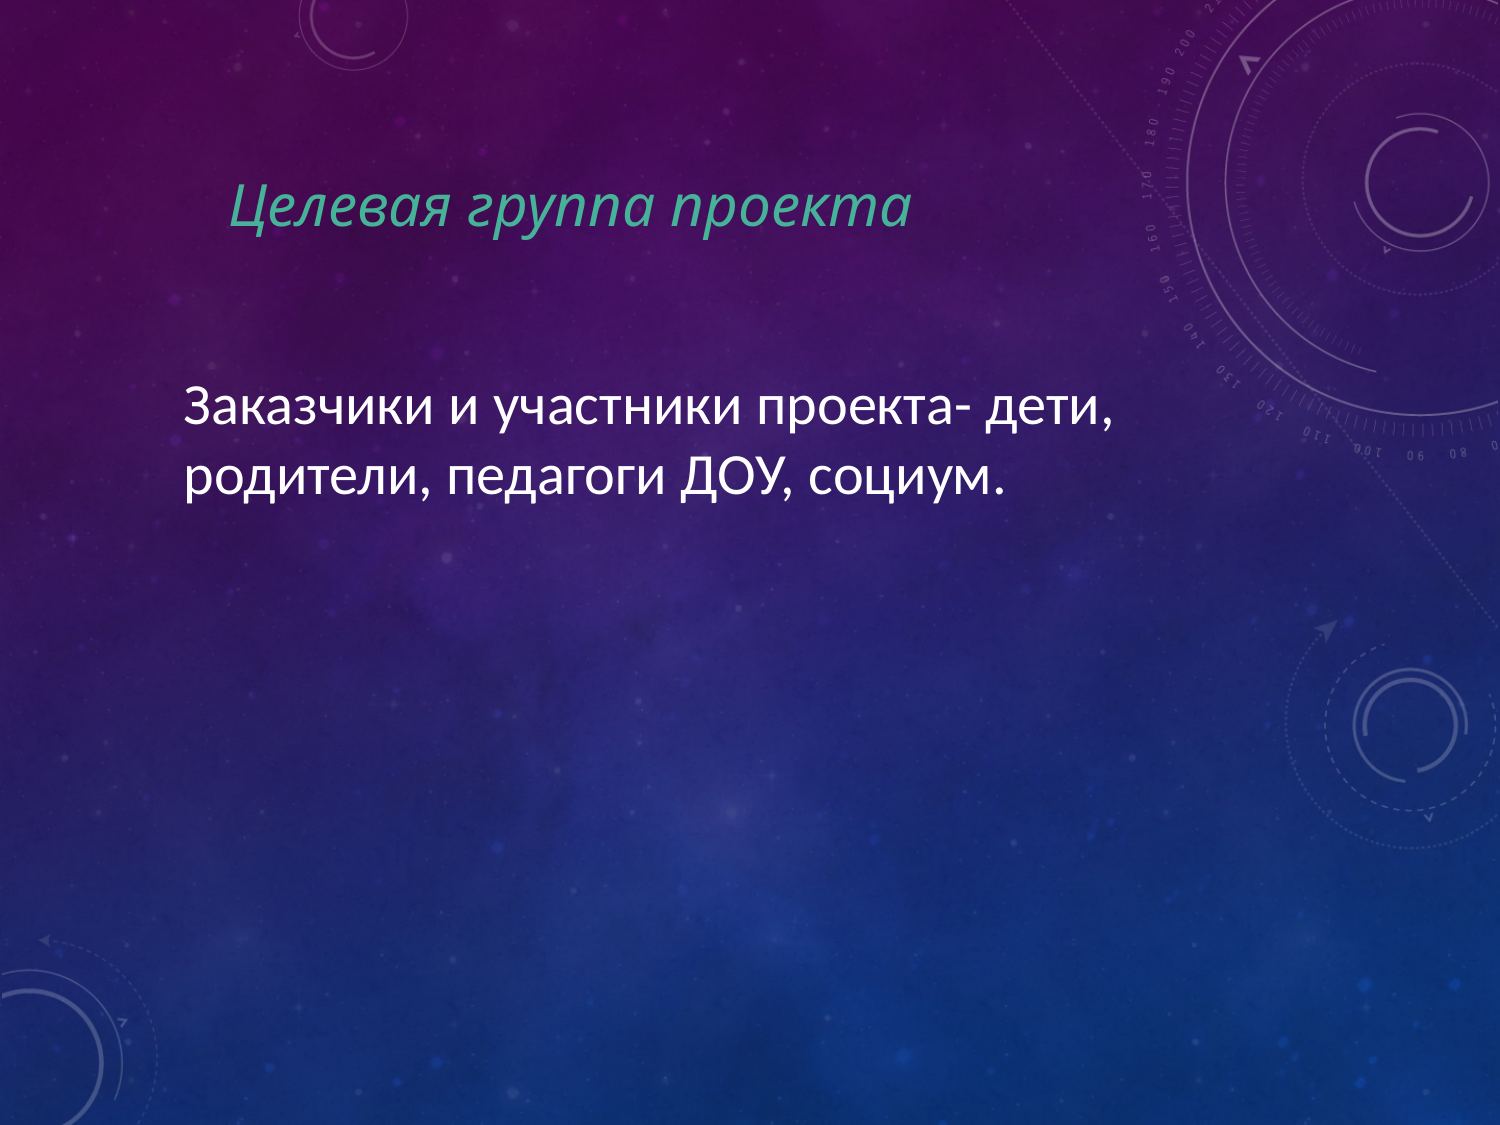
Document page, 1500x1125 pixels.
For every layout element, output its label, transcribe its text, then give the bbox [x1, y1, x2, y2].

text_box Заказчики и участники проекта- дети, родители, педагоги ДОУ, социум. [169, 268, 1381, 1007]
text_box Целевая группа проекта [137, 83, 1413, 323]
picture [0, 0, 1500, 1125]
